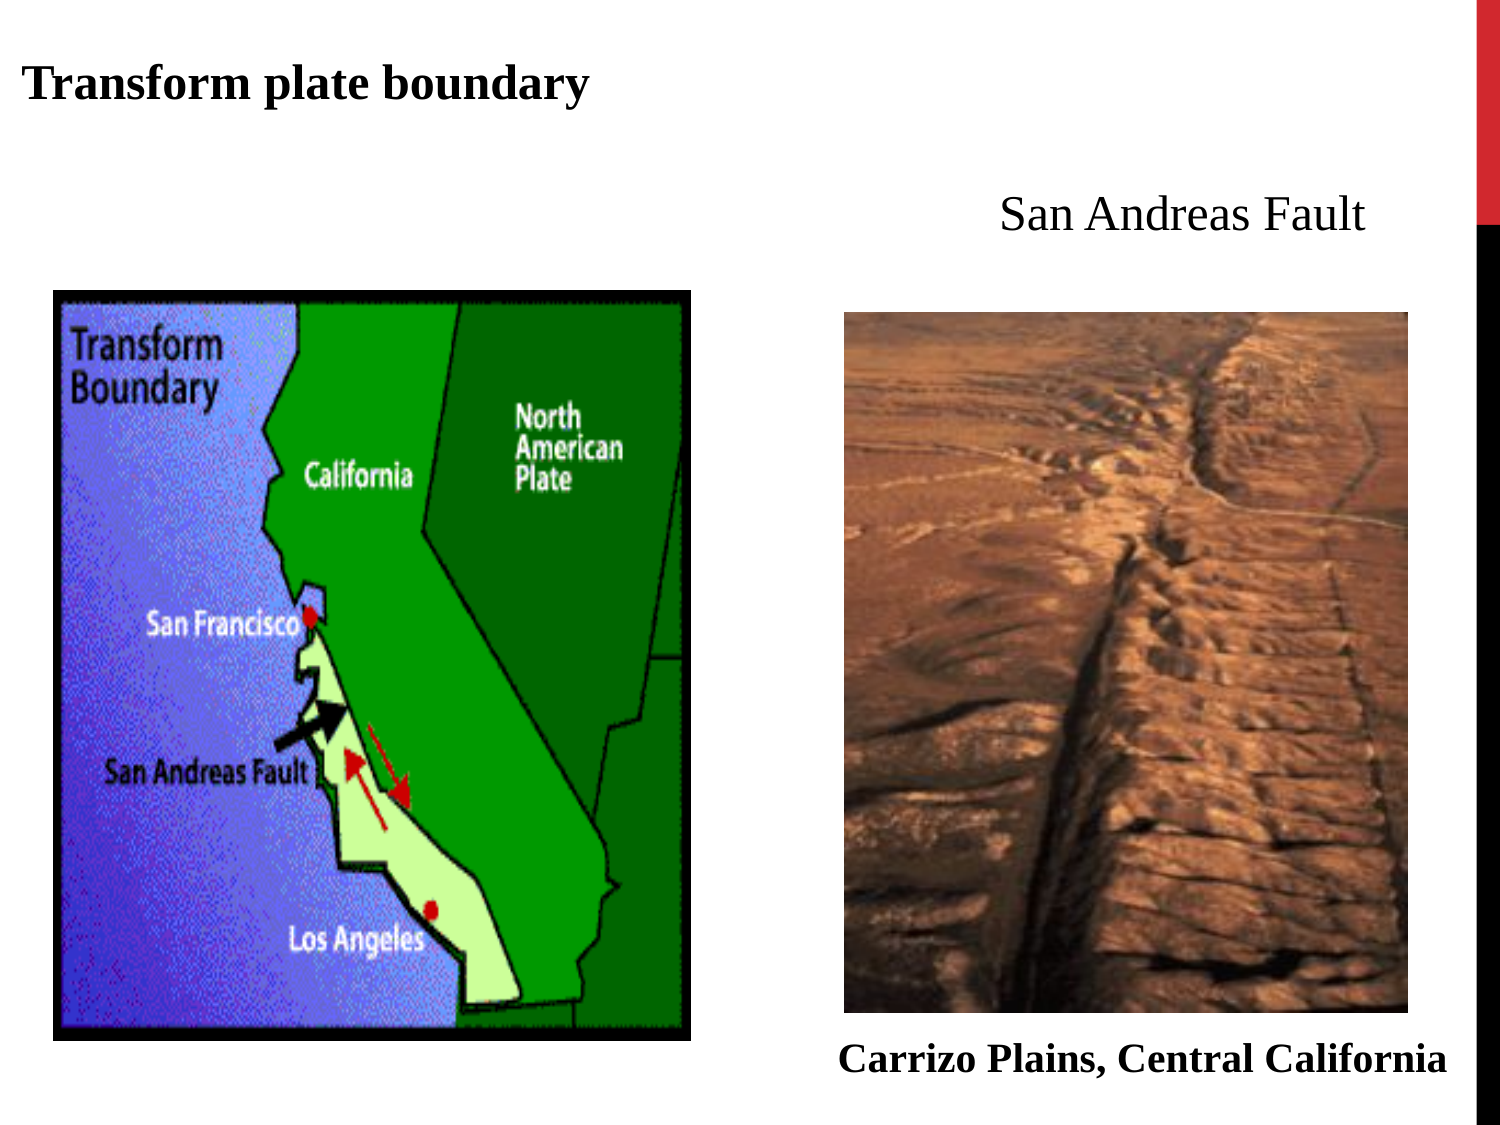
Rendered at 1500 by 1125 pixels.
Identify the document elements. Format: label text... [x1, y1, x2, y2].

text_box Transform plate boundary [6, 42, 606, 118]
picture [52, 290, 692, 1042]
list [843, 311, 1409, 1013]
text_box San Andreas Fault [938, 172, 1427, 248]
text_box Carrizo Plains, Central California [822, 1023, 1464, 1088]
